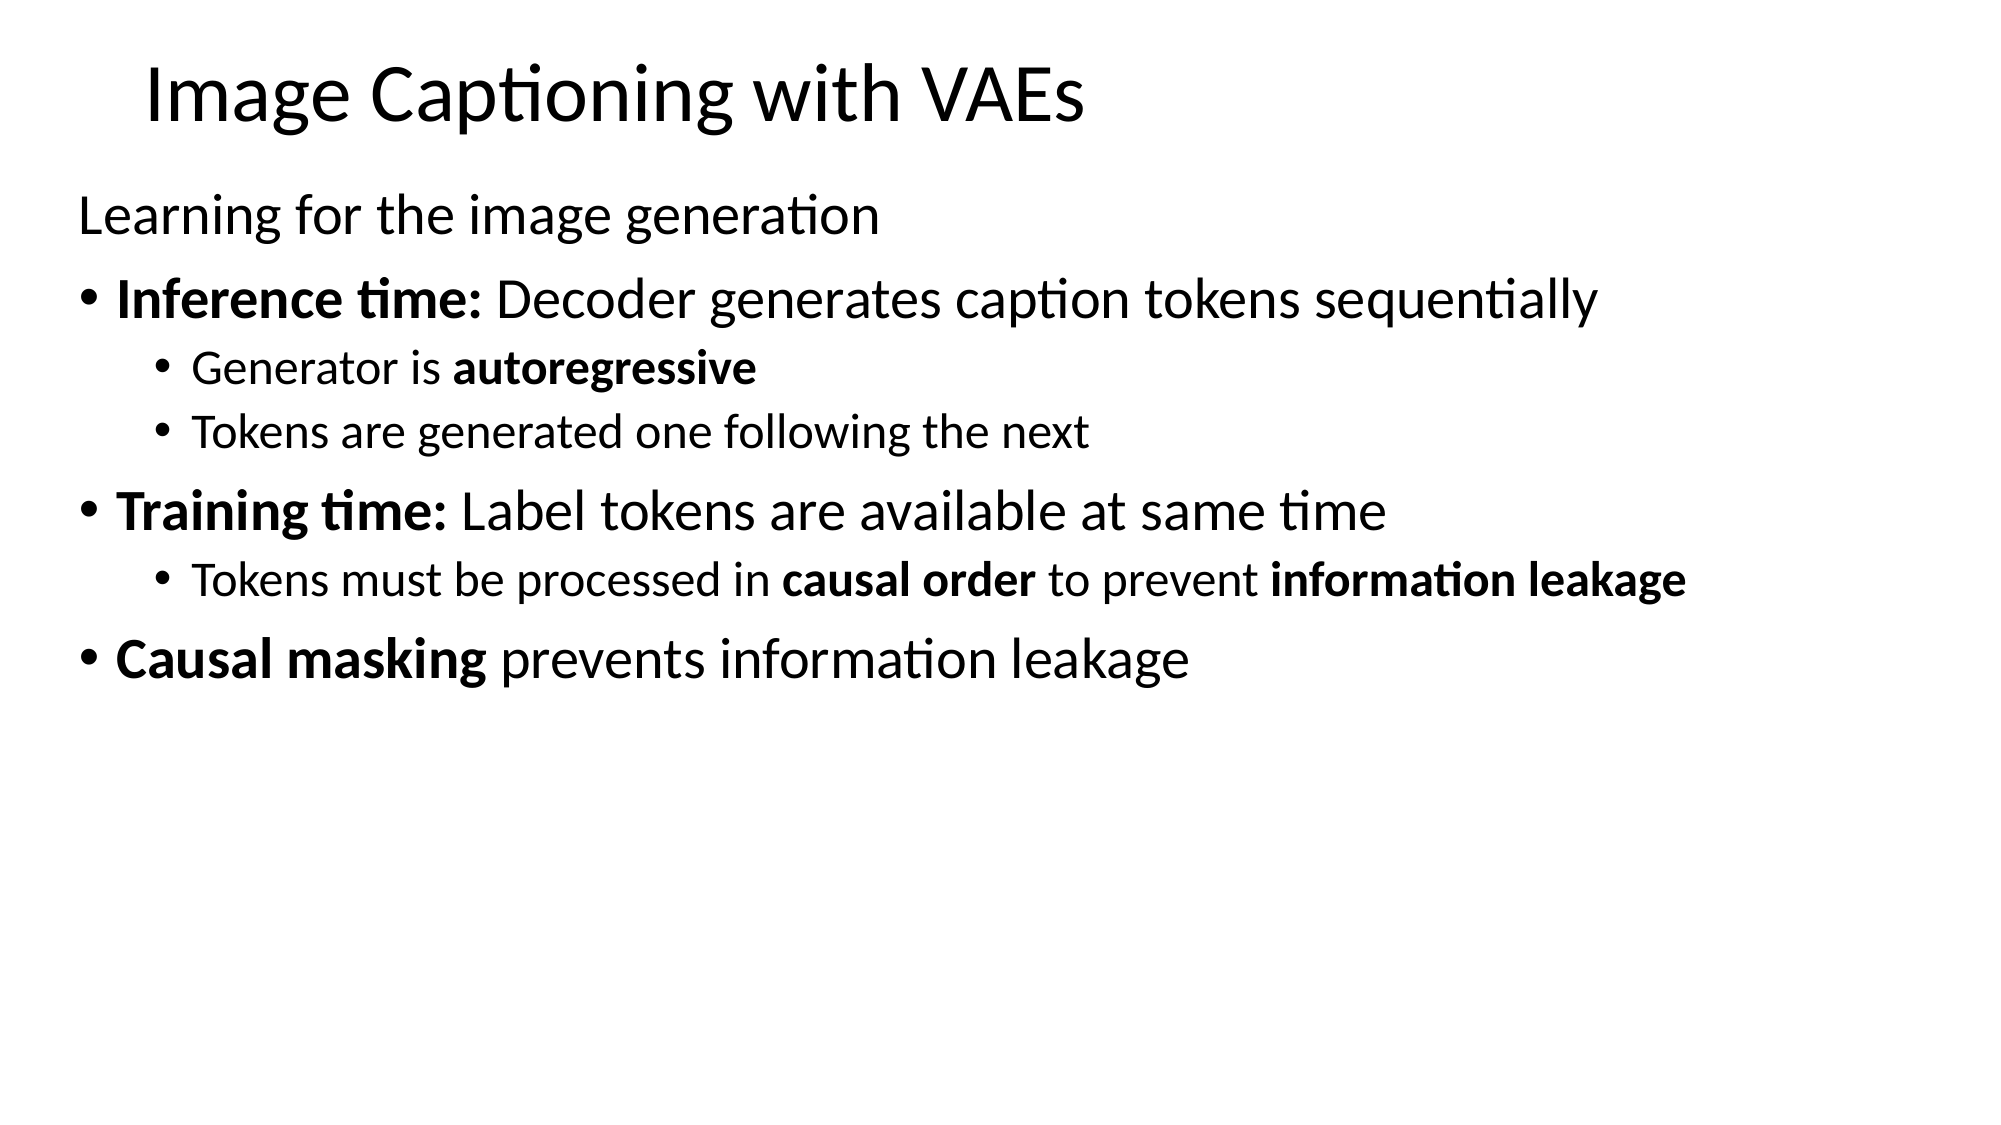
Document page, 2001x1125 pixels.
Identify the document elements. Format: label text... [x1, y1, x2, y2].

title Image Captioning with VAEs [129, 22, 1855, 166]
list Learning for the image generation Inference time: Decoder generates caption tokens sequentially Generator is autoregressive Tokens are generated one following the next Training time: Label tokens are available at same time Tokens must be processed in causal order to prevent information leakage Causal masking prevents information leakage [63, 176, 1895, 1114]
